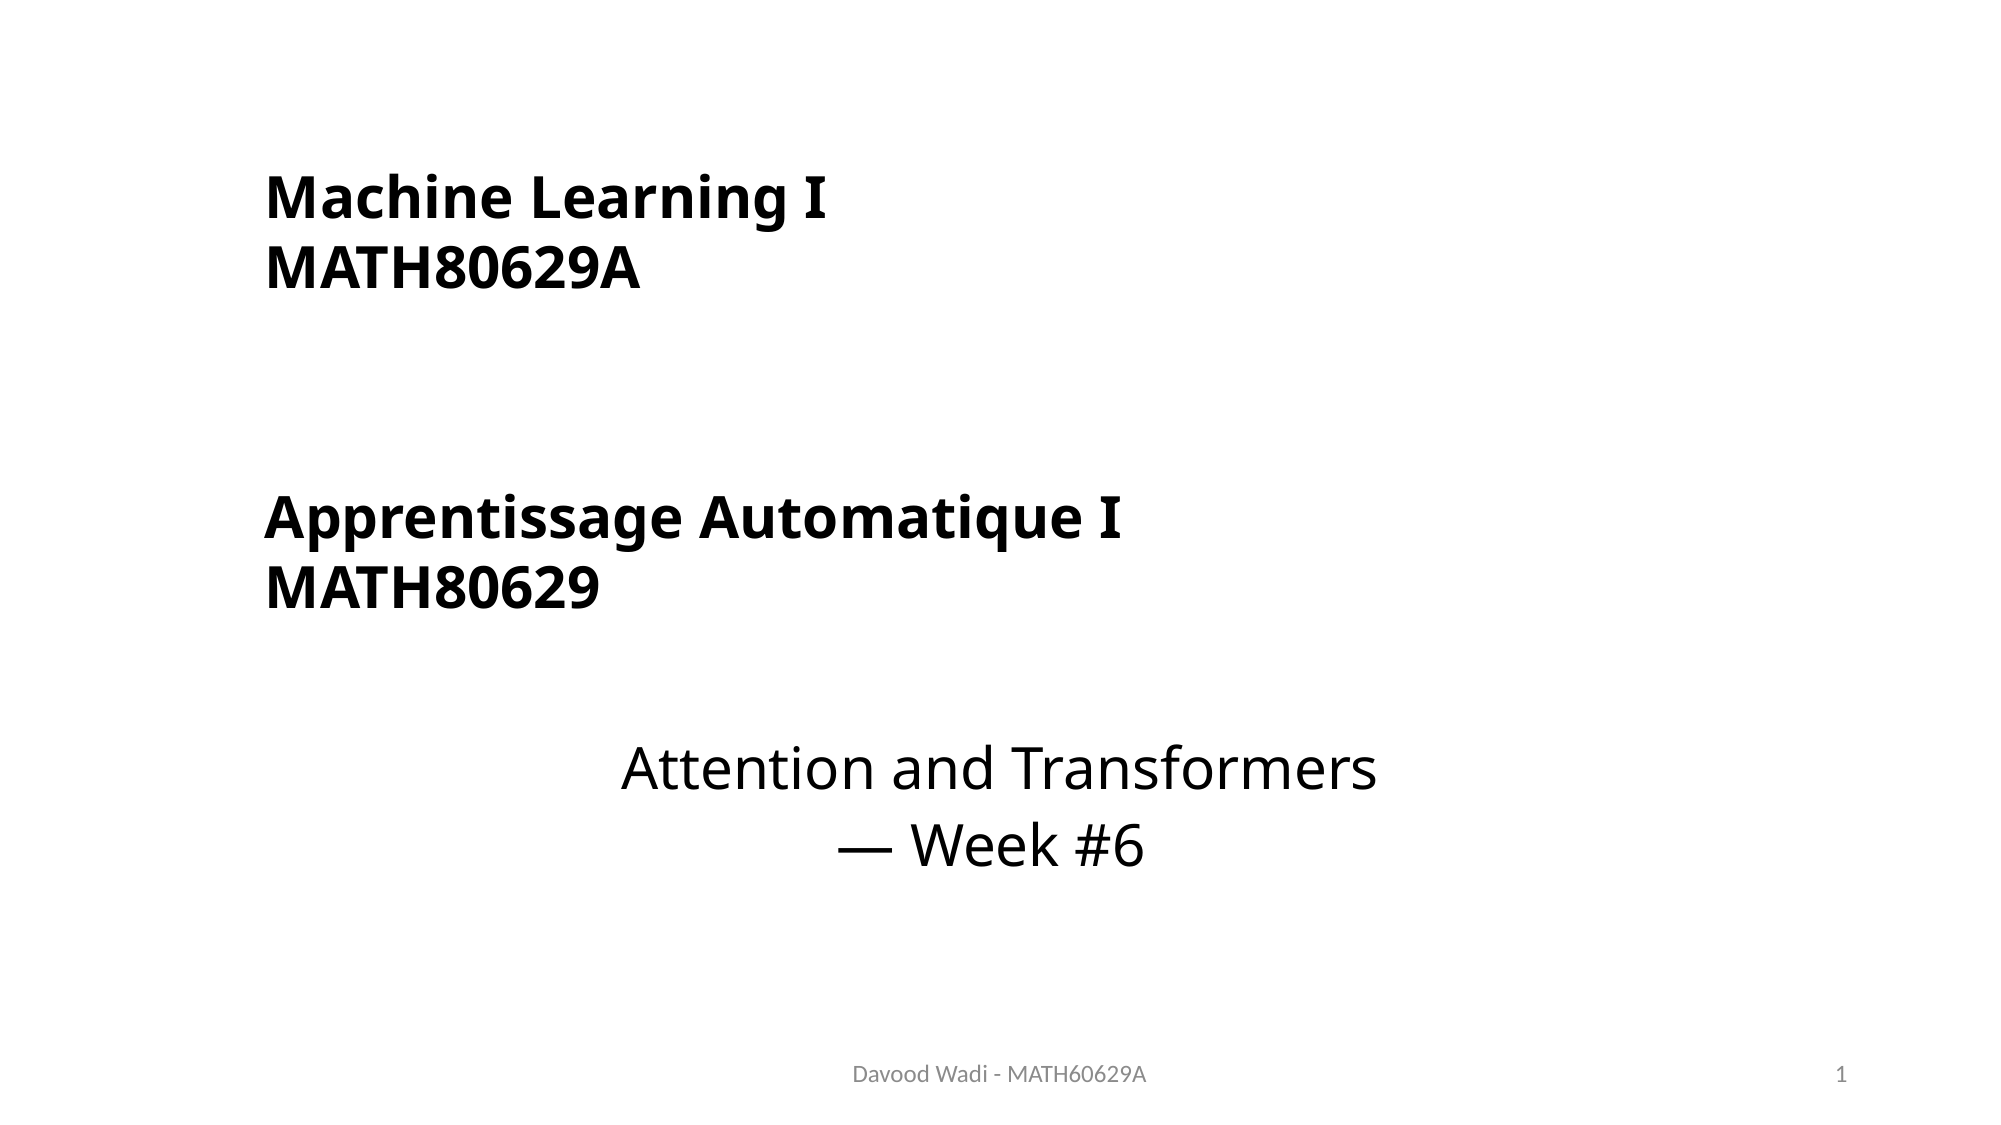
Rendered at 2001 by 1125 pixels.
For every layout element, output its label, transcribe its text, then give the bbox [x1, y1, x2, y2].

slide_number 1 [1412, 1042, 1863, 1103]
footer Davood Wadi - MATH60629A [662, 1042, 1338, 1103]
title Machine Learning I MATH80629A Apprentissage Automatique I MATH80629 [249, 272, 1750, 628]
subtitle Attention and Transformers — Week #6 [249, 731, 1750, 1048]
